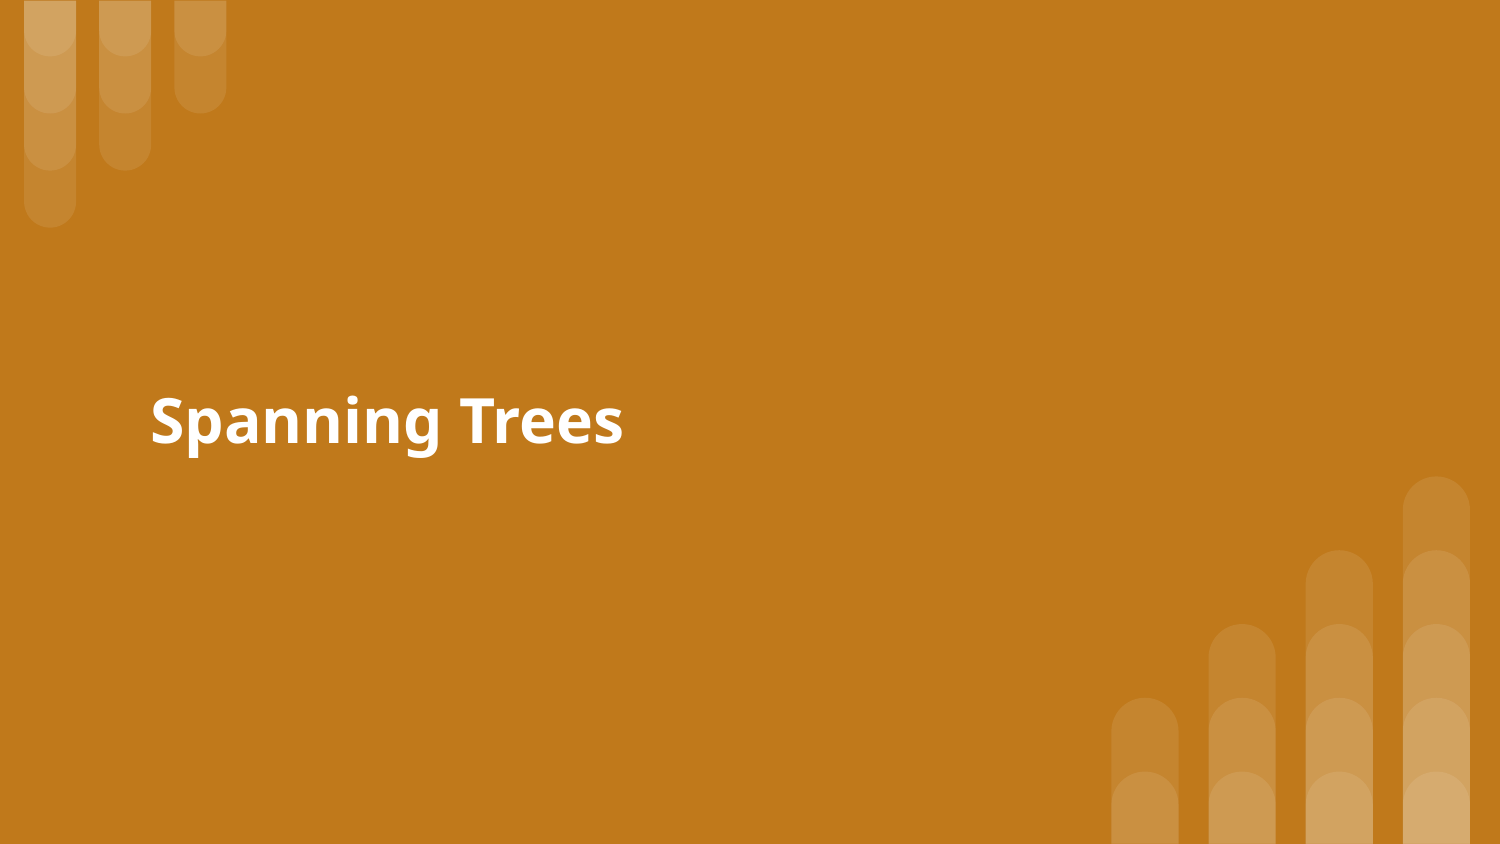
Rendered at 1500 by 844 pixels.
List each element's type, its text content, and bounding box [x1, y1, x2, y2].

title Spanning Trees [135, 264, 1387, 572]
